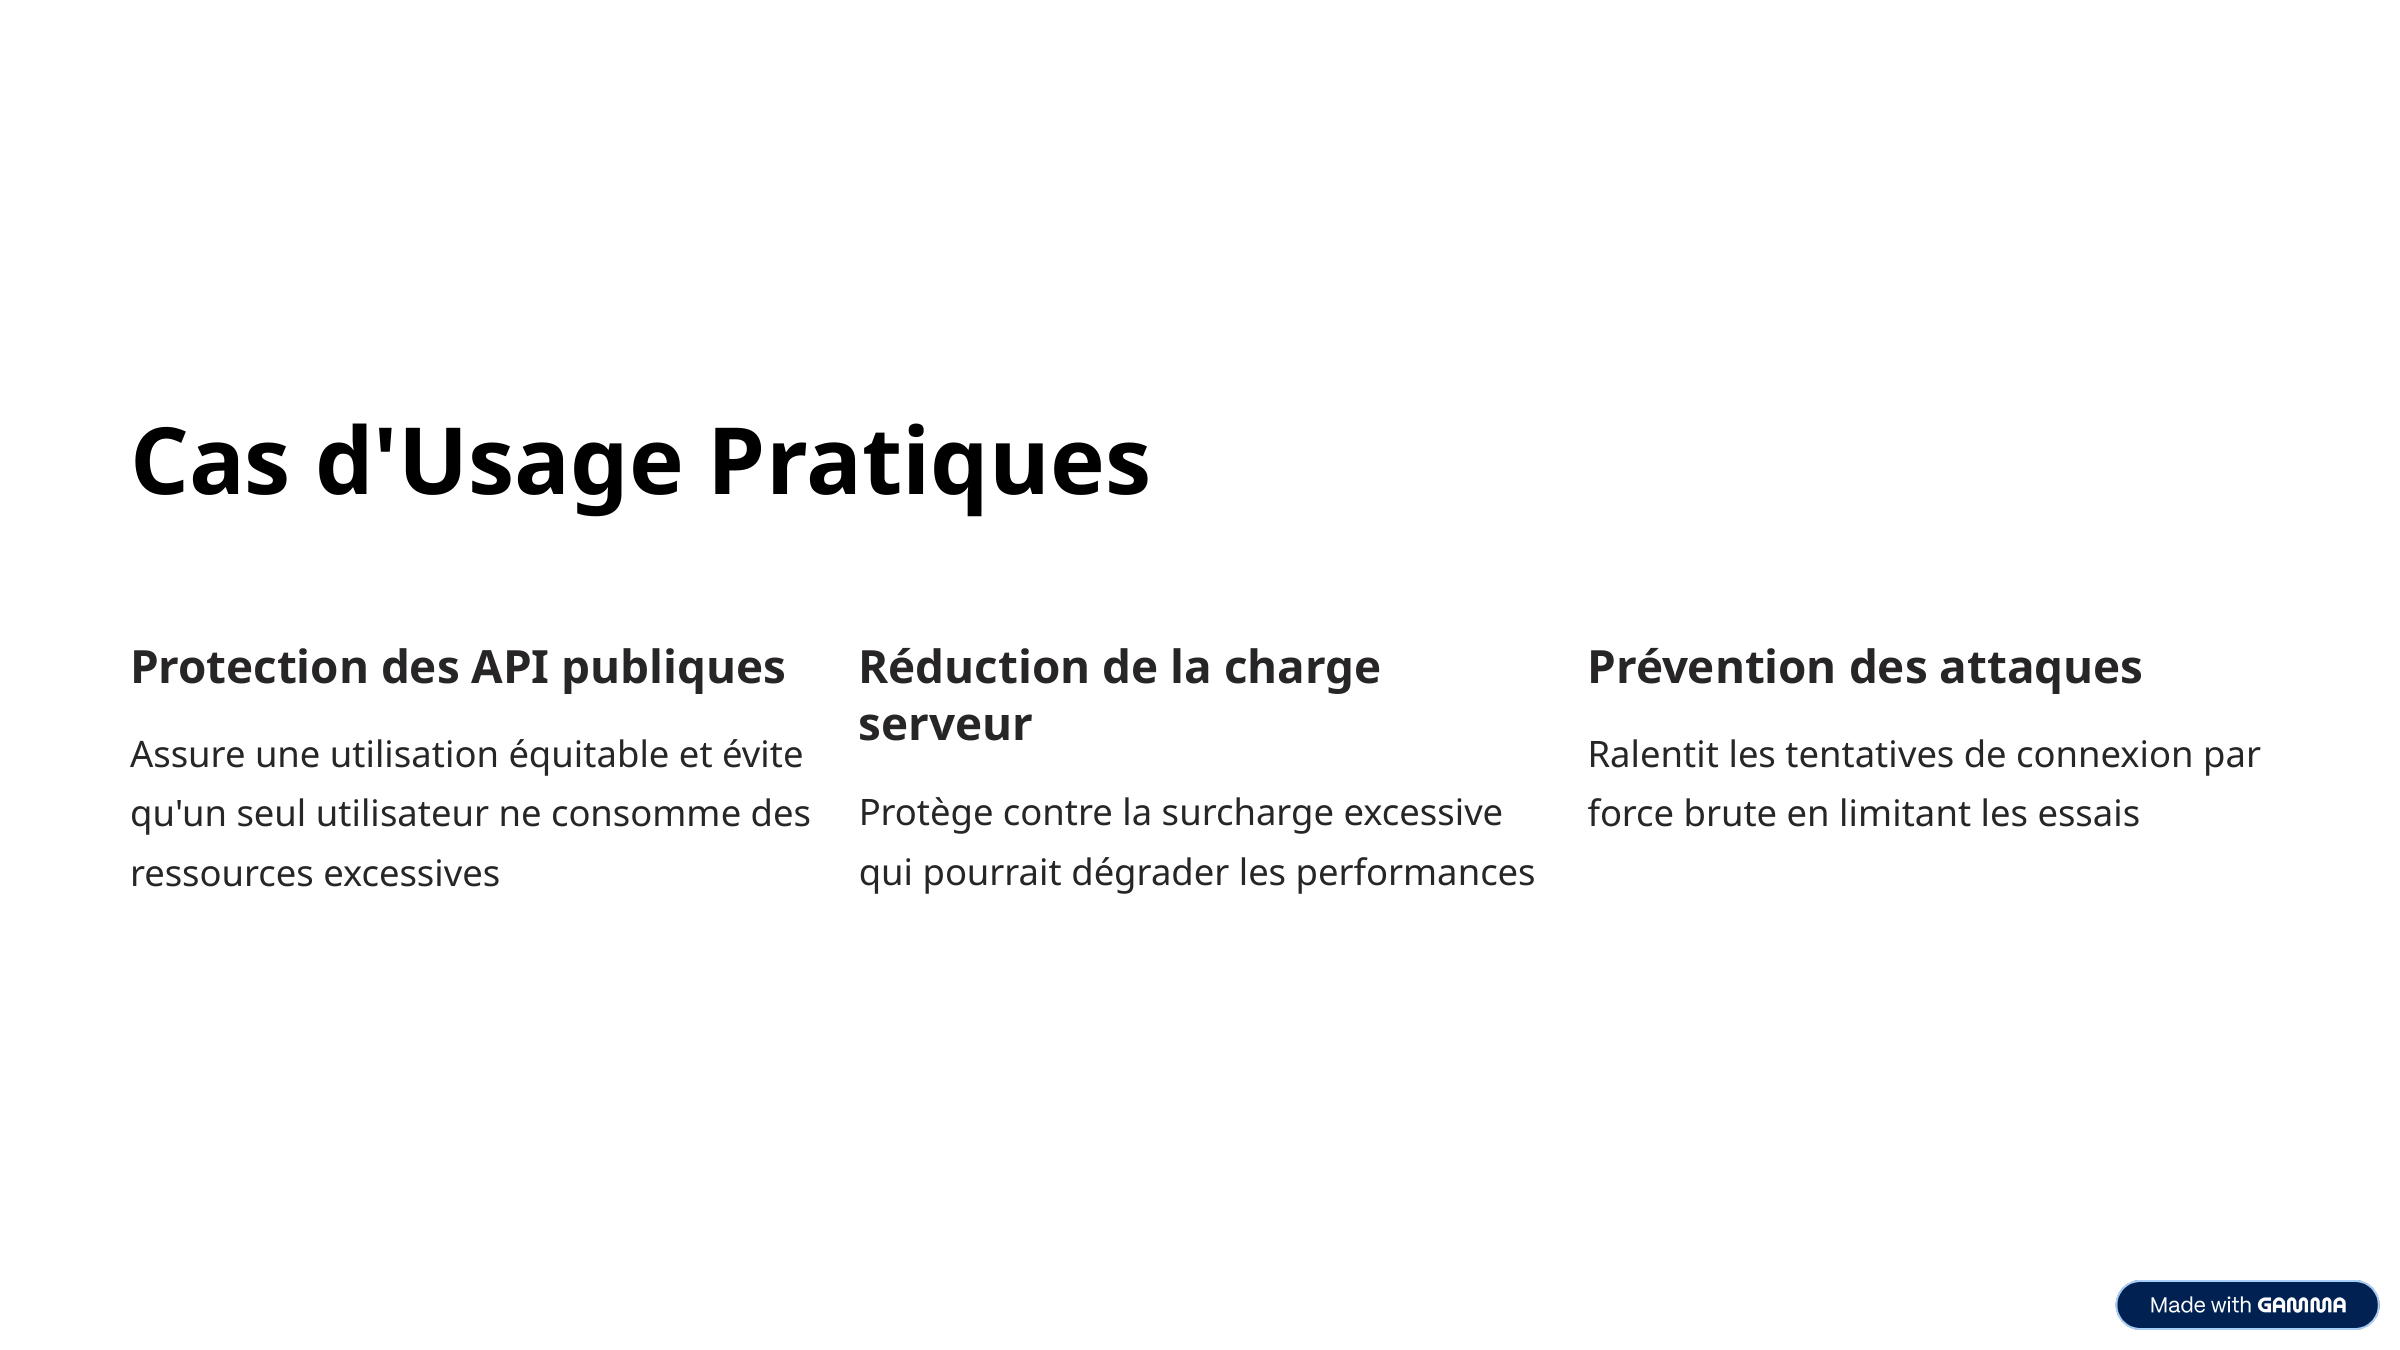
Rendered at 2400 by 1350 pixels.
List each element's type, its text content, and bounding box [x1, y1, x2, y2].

text_box Réduction de la charge serveur [858, 635, 1541, 752]
text_box Protège contre la surcharge excessive qui pourrait dégrader les performances [858, 773, 1541, 953]
text_box Protection des API publiques [130, 634, 784, 694]
text_box Assure une utilisation équitable et évite qu'un seul utilisateur ne consomme des ressources excessives [130, 715, 813, 894]
text_box Cas d'Usage Pratiques [130, 397, 1162, 515]
picture [2106, 1271, 2389, 1339]
text_box Prévention des attaques [1587, 634, 2138, 694]
text_box Ralentit les tentatives de connexion par force brute en limitant les essais [1587, 715, 2270, 835]
